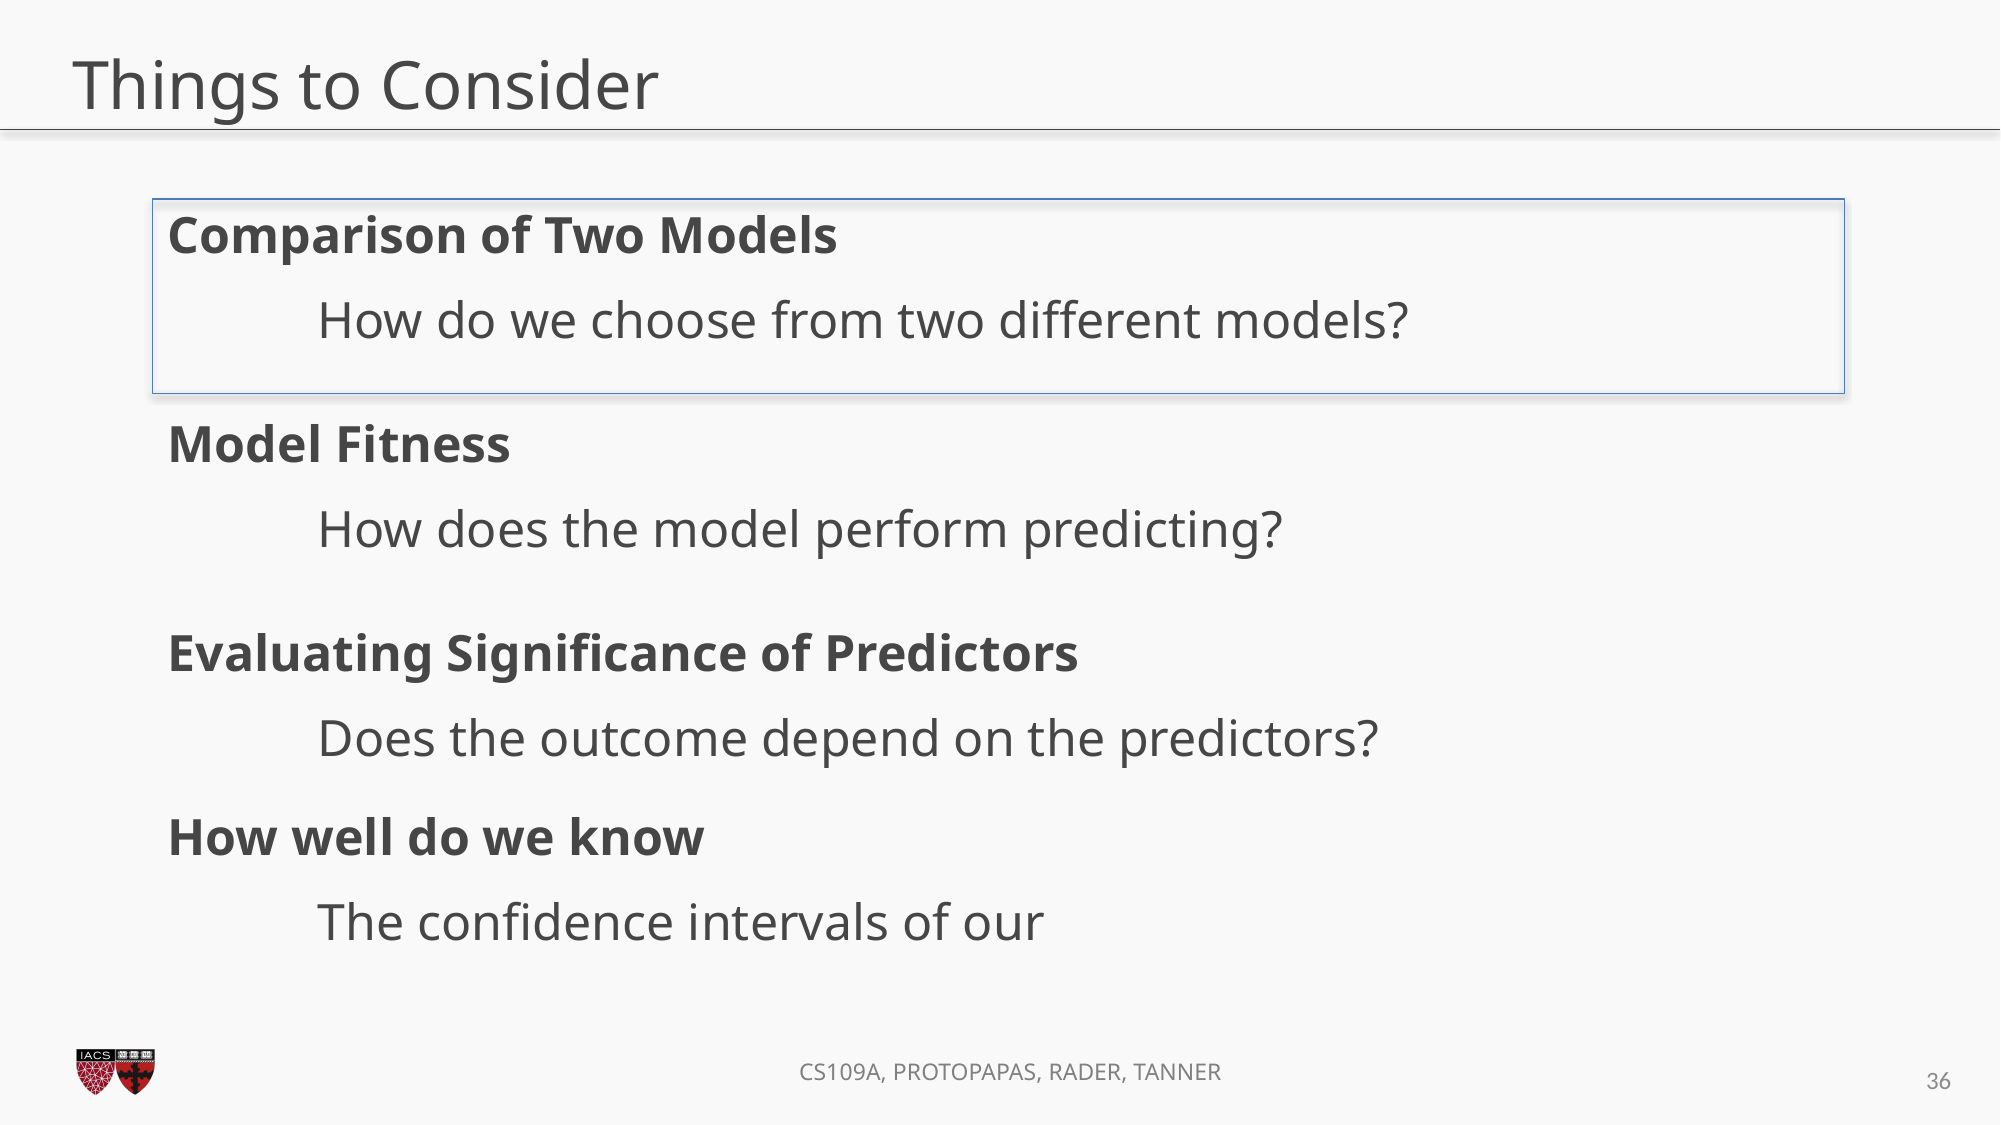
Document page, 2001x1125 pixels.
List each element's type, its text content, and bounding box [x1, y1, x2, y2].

picture [75, 1049, 155, 1095]
slide_number 35 [1500, 1050, 1967, 1110]
title Things to Consider [57, 35, 1943, 162]
text_box [152, 198, 1845, 394]
